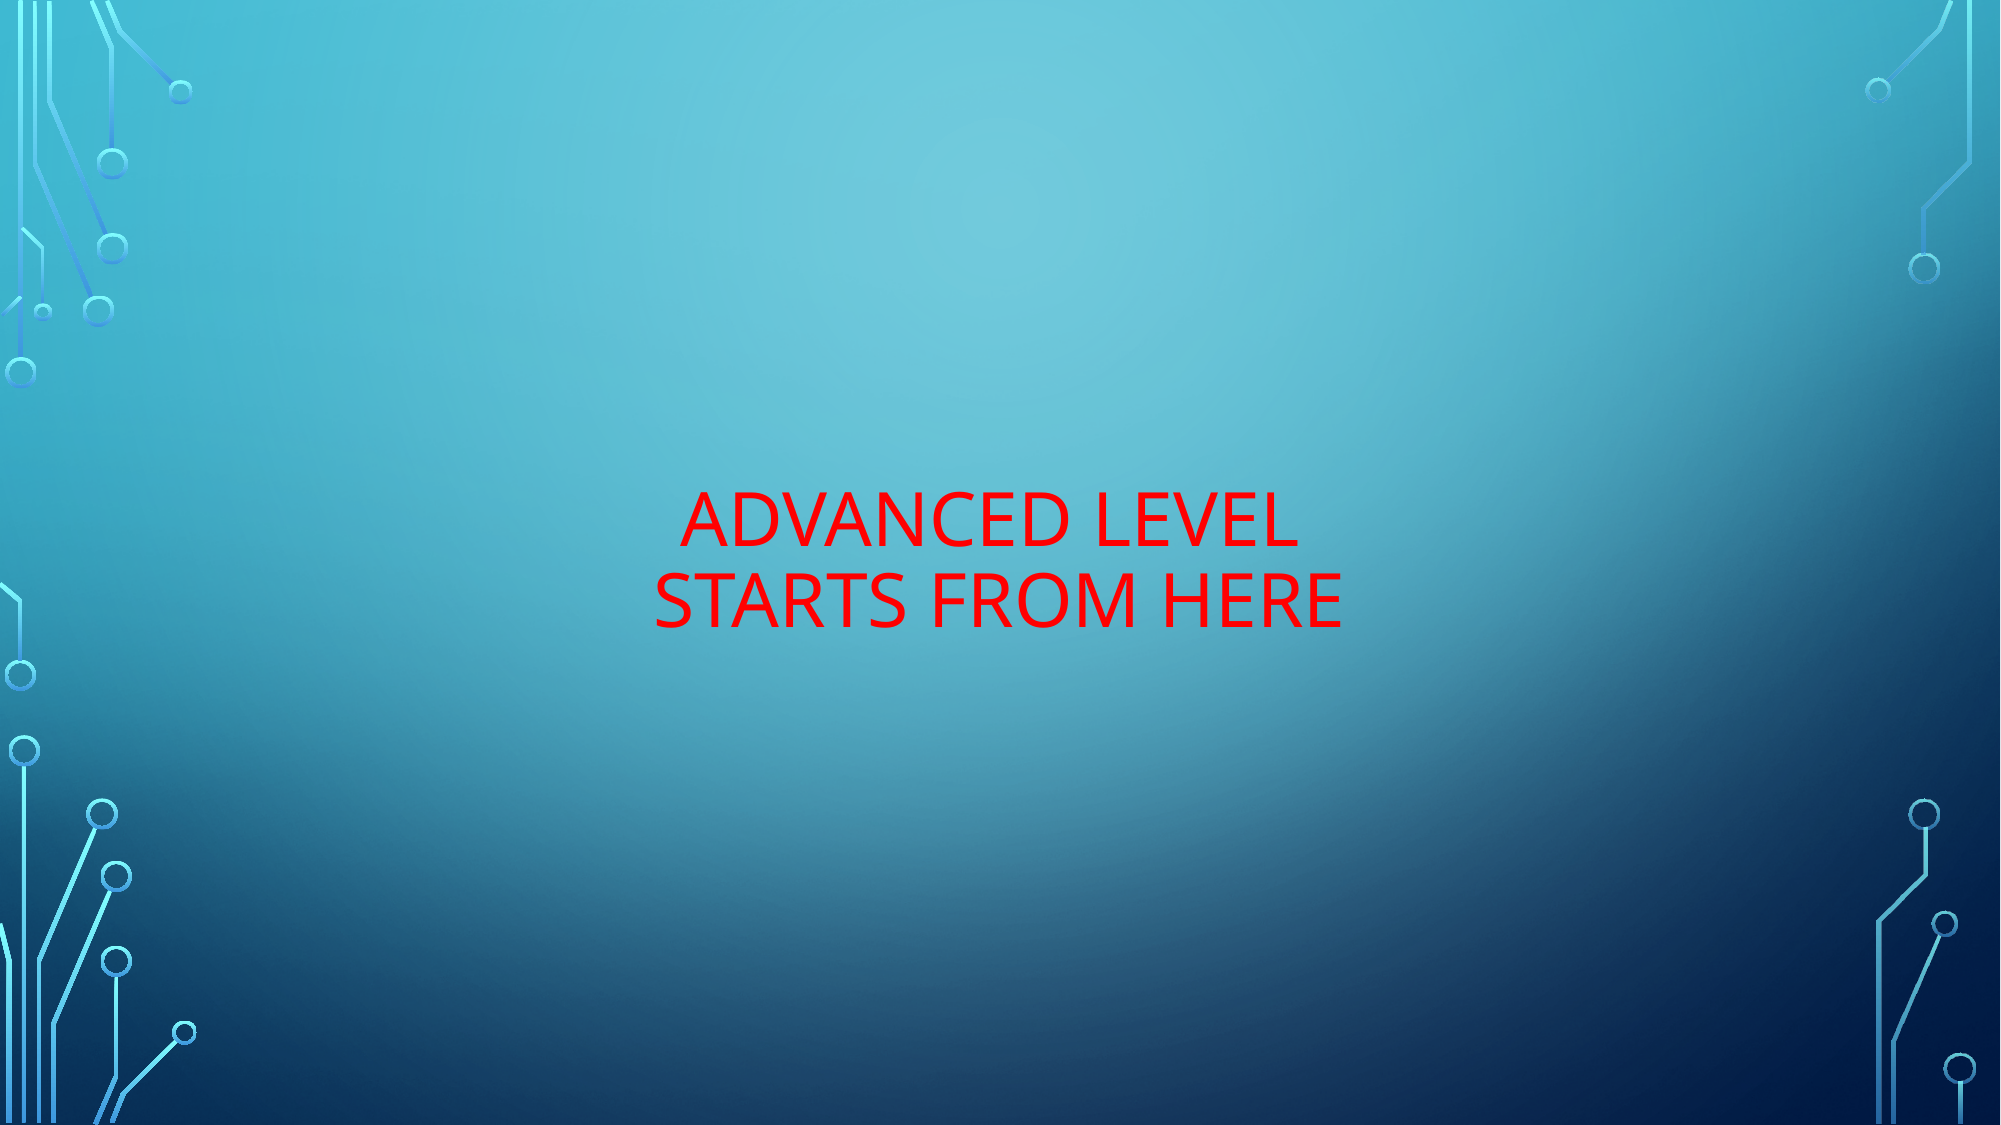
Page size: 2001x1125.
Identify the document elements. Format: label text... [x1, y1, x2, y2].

text_box Advanced level Starts from here [187, 441, 1813, 684]
